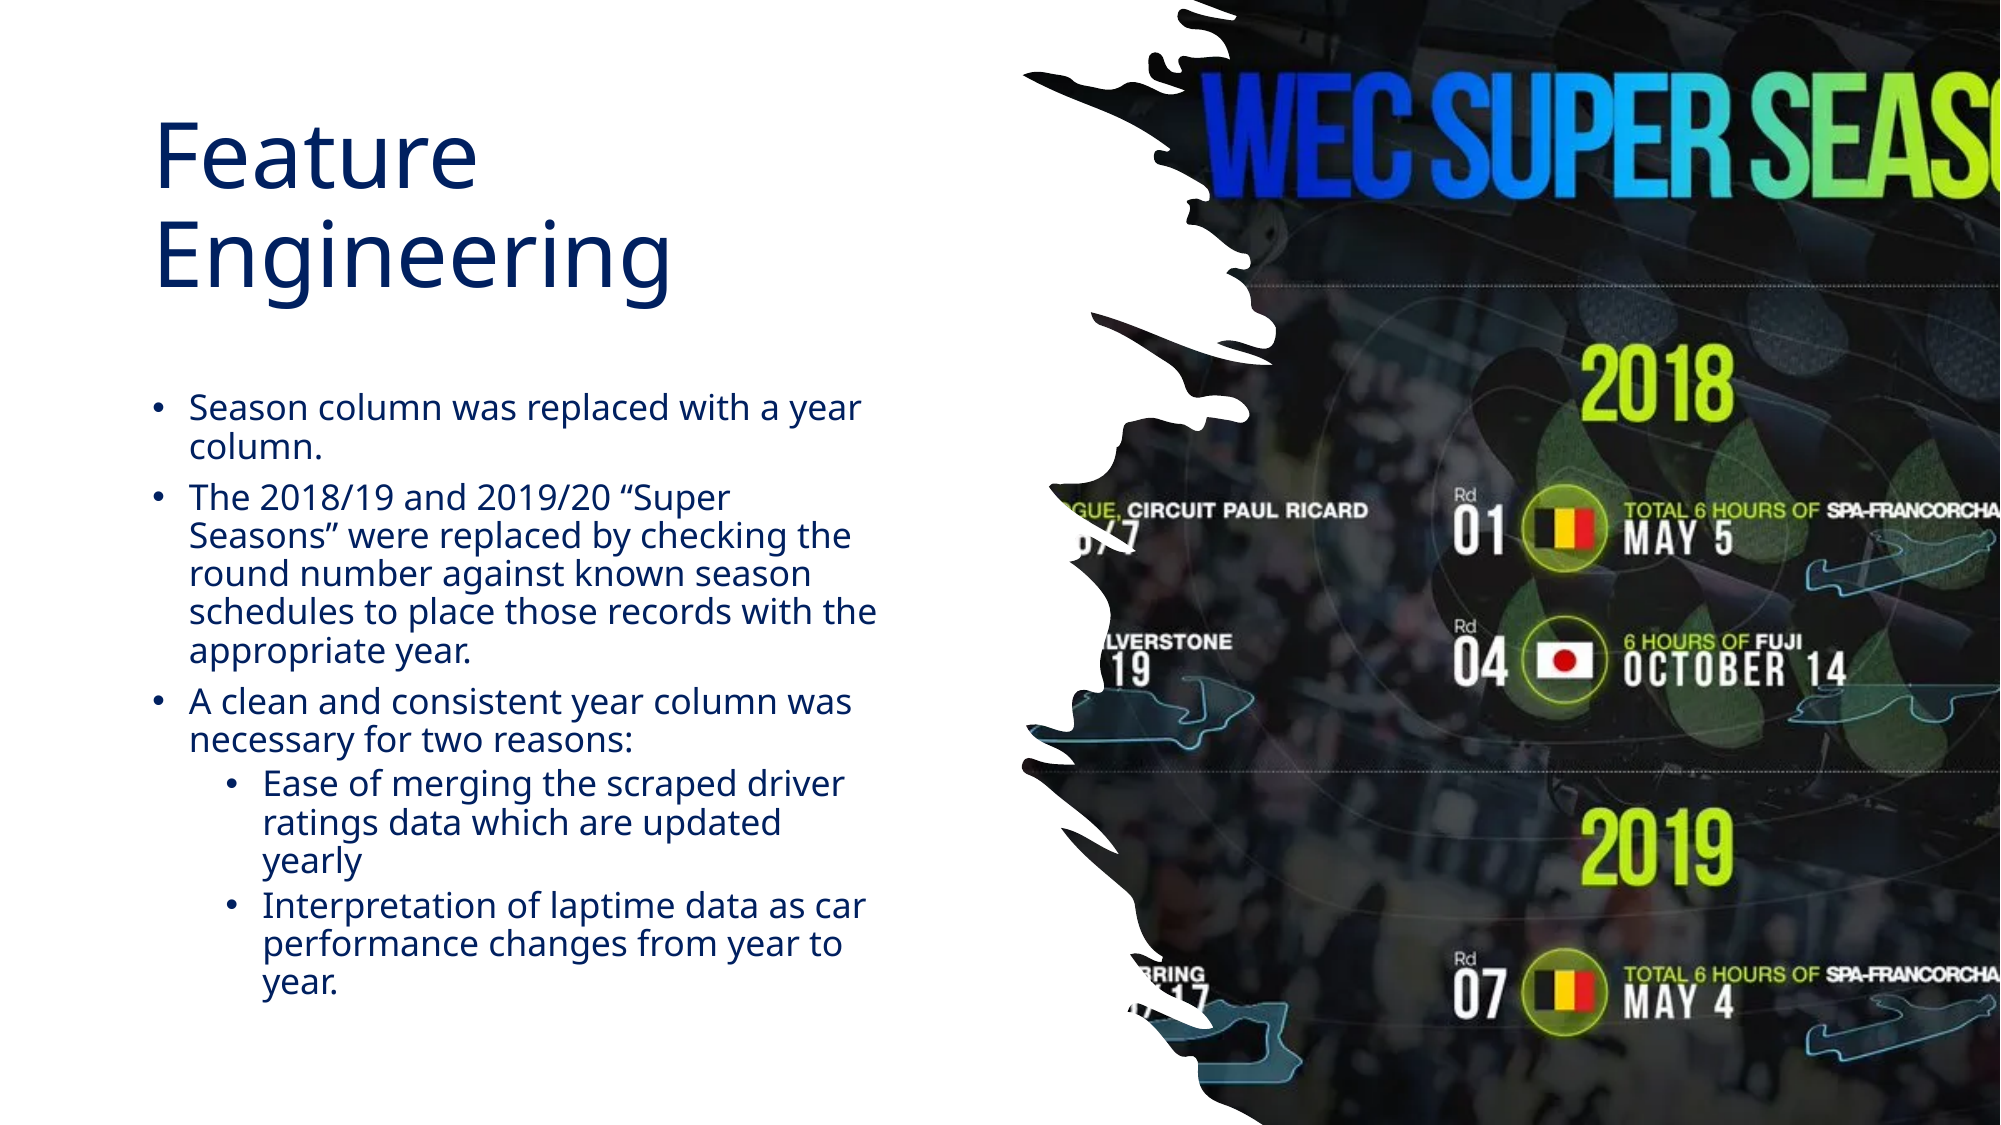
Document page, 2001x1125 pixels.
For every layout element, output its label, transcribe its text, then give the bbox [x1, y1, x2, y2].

list Season column was replaced with a year column. The 2018/19 and 2019/20 “Super Seasons” were replaced by checking the round number against known season schedules to place those records with the appropriate year. A clean and consistent year column was necessary for two reasons: Ease of merging the scraped driver ratings data which are updated yearly Interpretation of laptime data as car performance changes from year to year. [137, 382, 896, 1014]
title Feature Engineering [137, 59, 999, 357]
picture [1021, 0, 2000, 1125]
